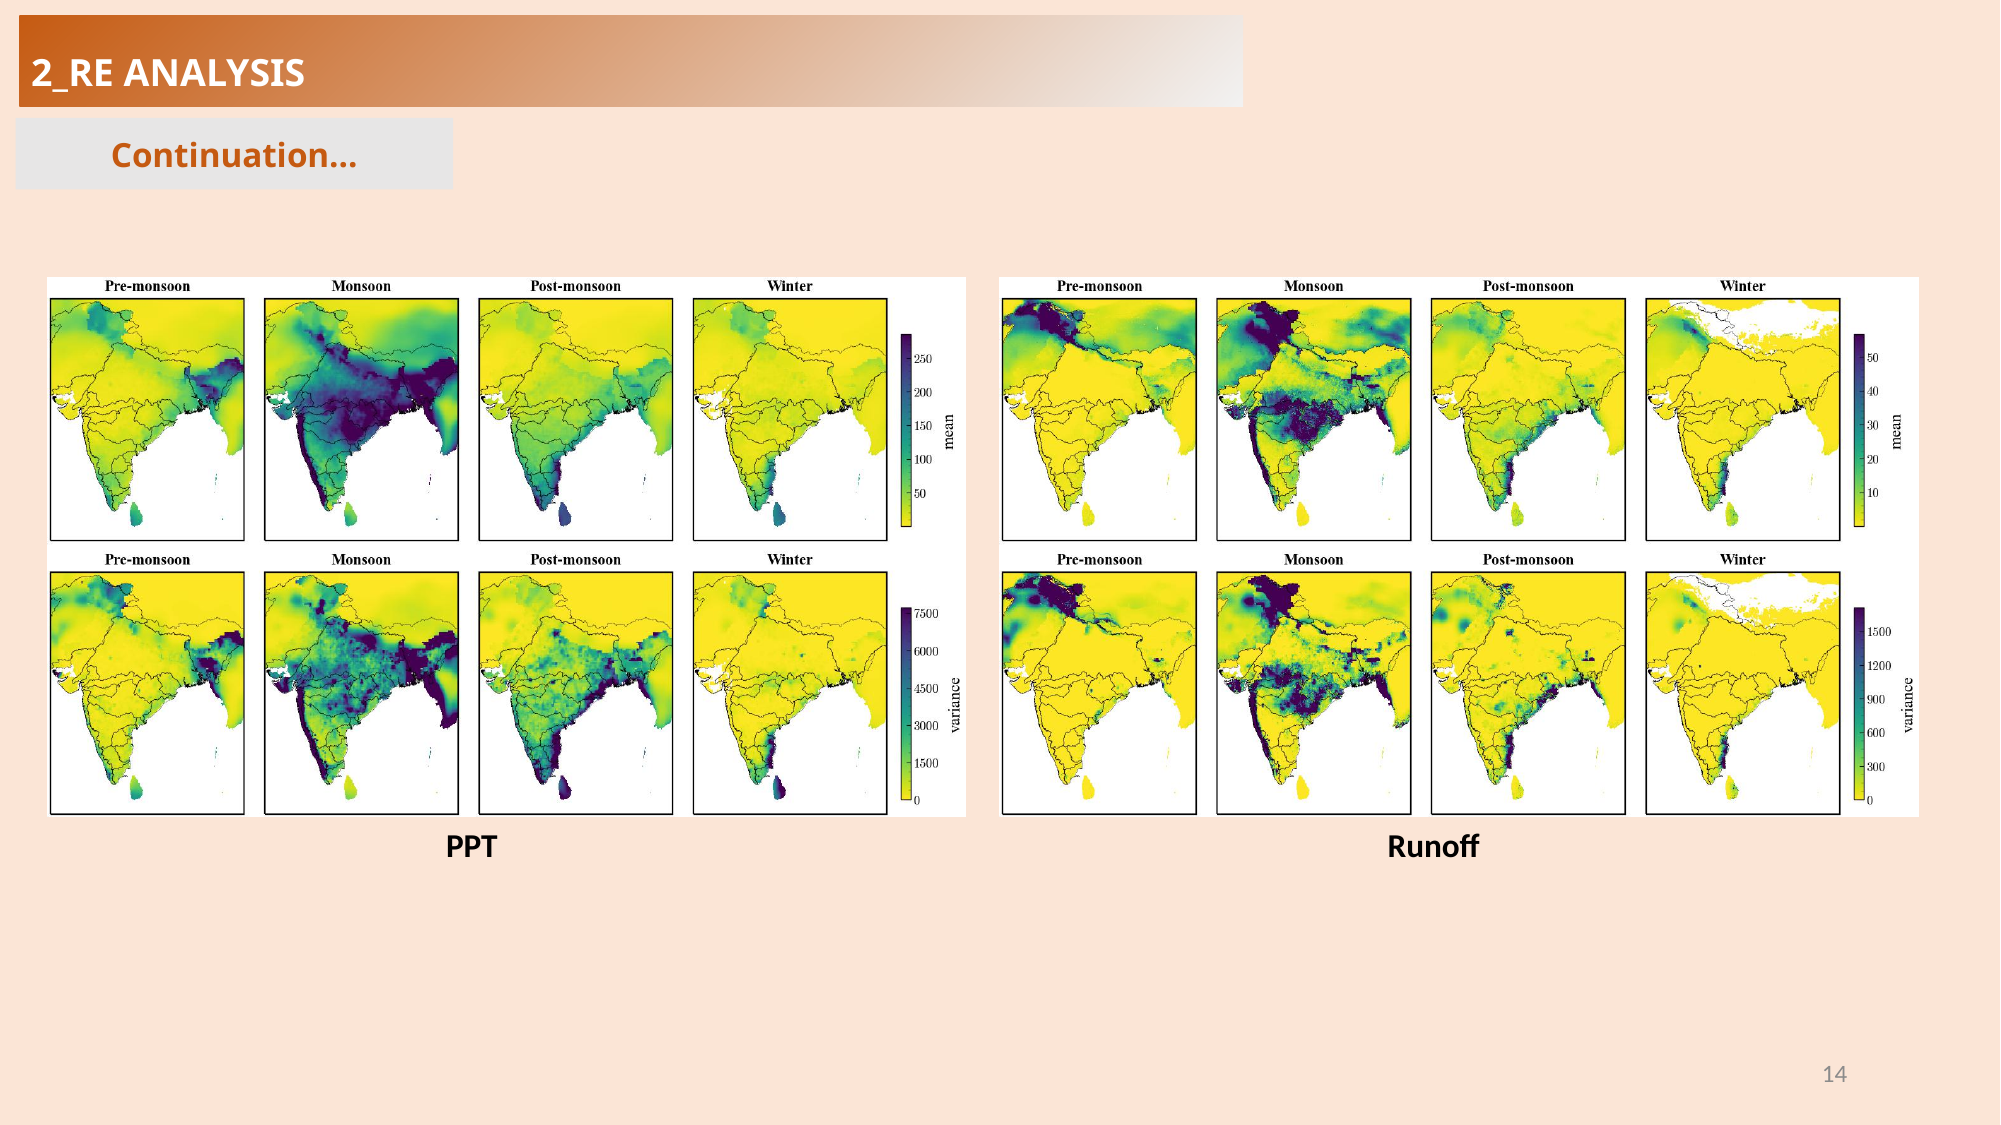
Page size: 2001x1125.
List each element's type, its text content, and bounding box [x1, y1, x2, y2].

picture [47, 277, 966, 817]
text_box Runoff [1372, 817, 1553, 872]
text_box PPT [431, 817, 520, 872]
picture [999, 277, 1919, 817]
slide_number 14 [1412, 1042, 1863, 1103]
text_box 2_RE ANALYSIS [19, 15, 1244, 107]
text_box Continuation… [14, 117, 454, 190]
